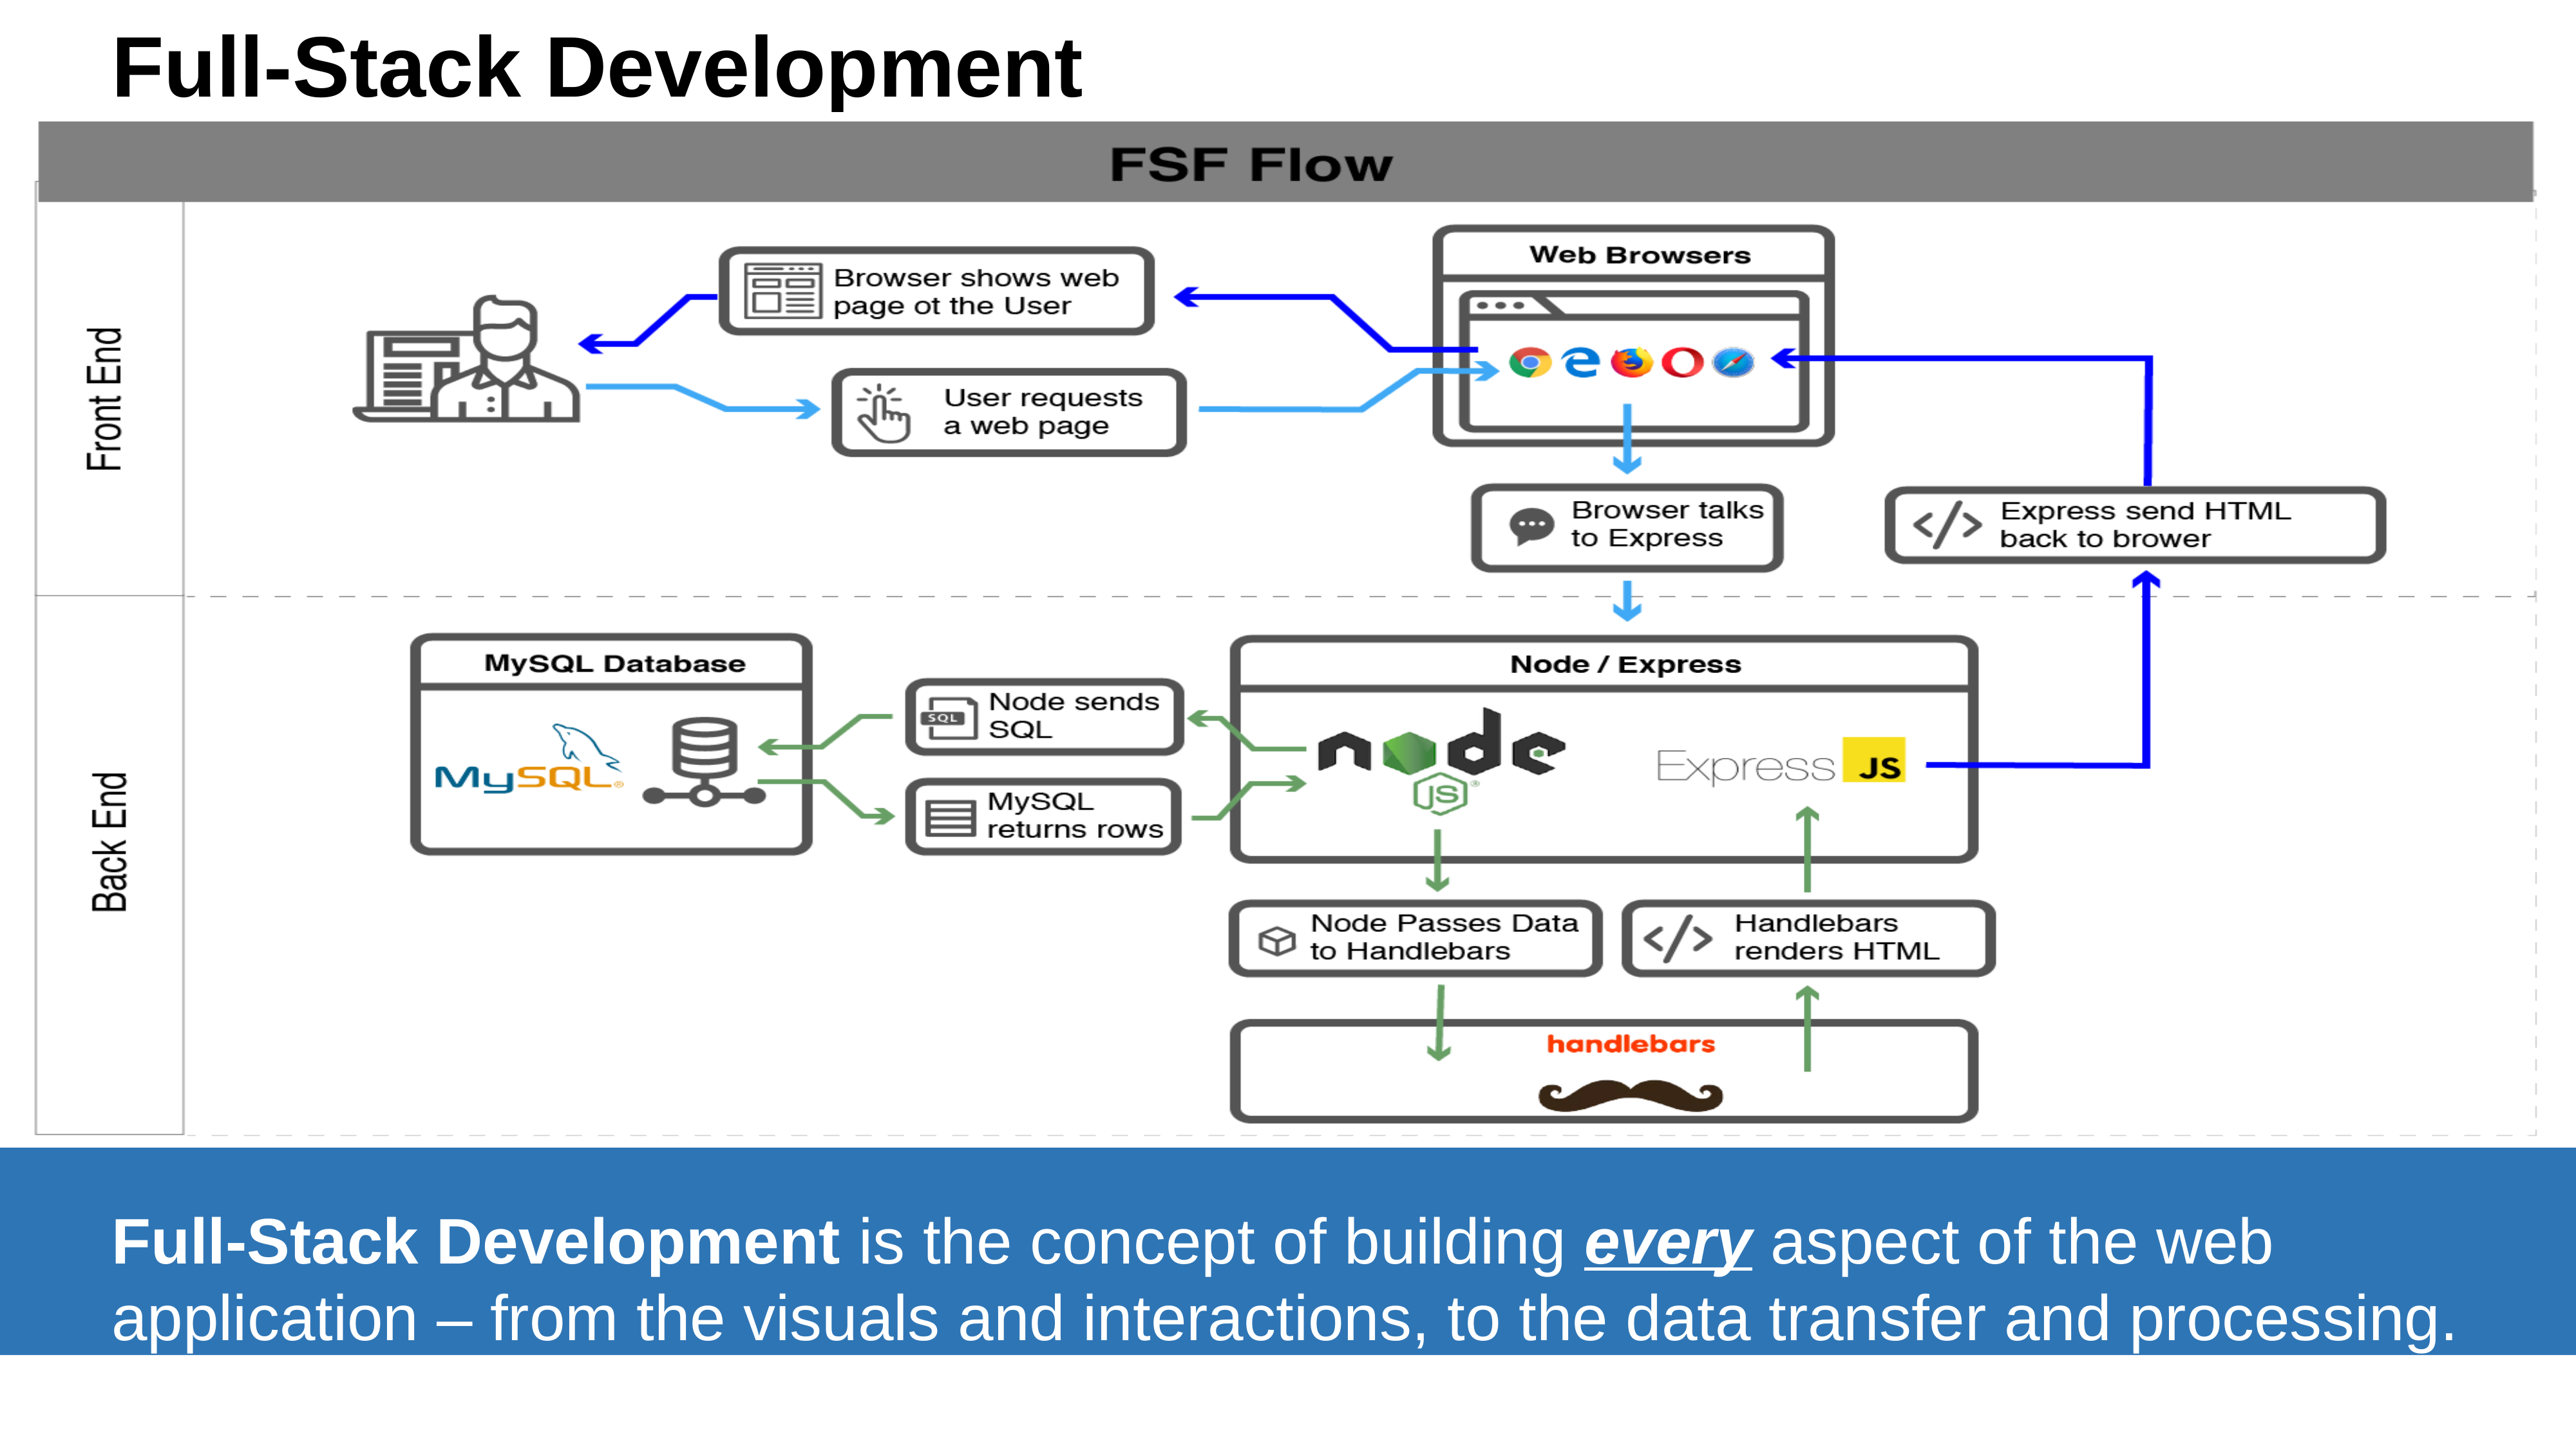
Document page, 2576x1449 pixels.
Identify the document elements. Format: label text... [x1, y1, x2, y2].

title Full-Stack Development [86, 0, 1627, 110]
picture [0, 112, 2576, 1148]
text_box [0, 1155, 2576, 1356]
text_box Full-Stack Development is the concept of building every aspect of the web application – from the visuals and interactions, to the data transfer and processing. [86, 1186, 2527, 1323]
